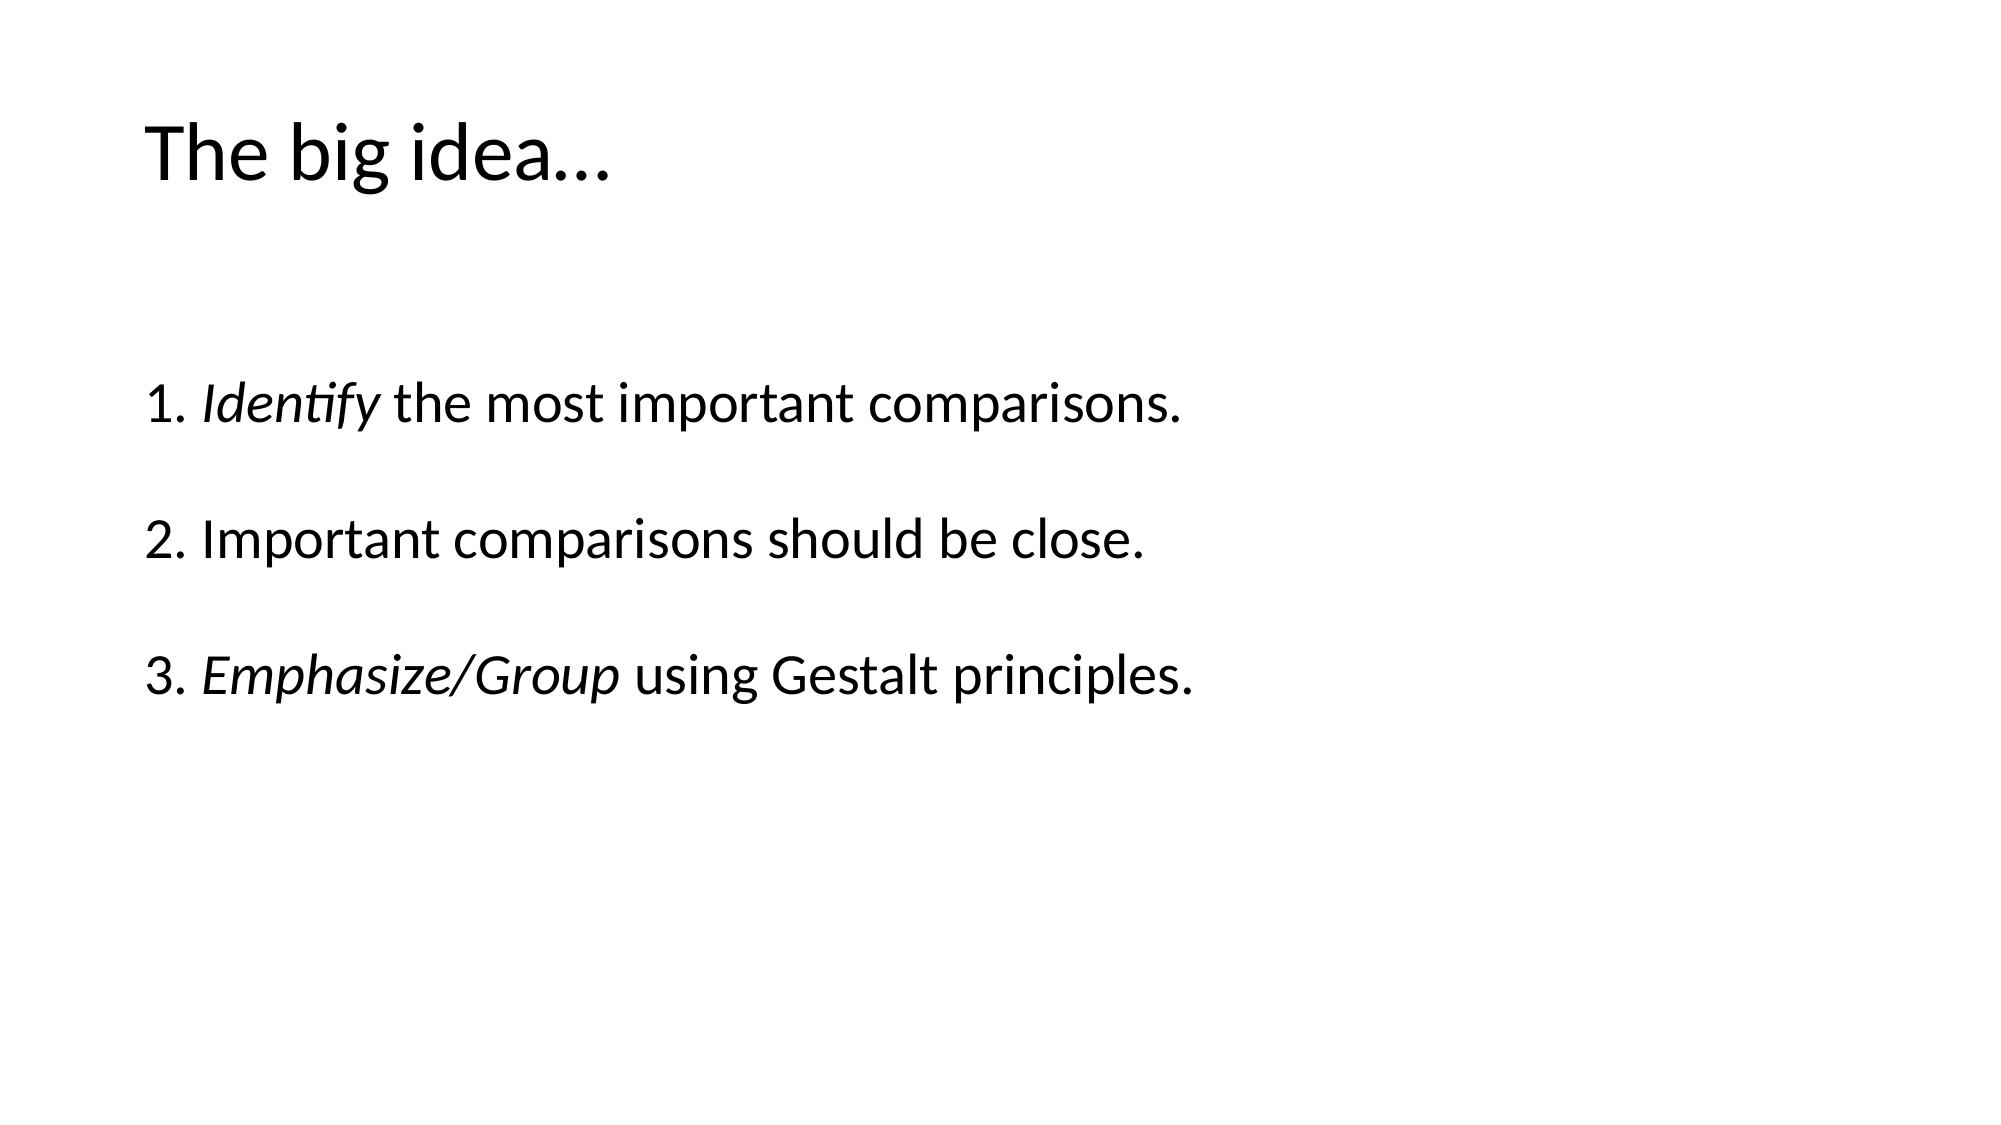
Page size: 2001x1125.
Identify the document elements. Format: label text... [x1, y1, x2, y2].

text_box 2. Important comparisons should be close. [129, 492, 1869, 578]
text_box 3. Emphasize/Group using Gestalt principles. [129, 628, 1869, 714]
text_box The big idea… [129, 89, 1775, 205]
text_box 1. Identify the most important comparisons. [129, 356, 1733, 442]
